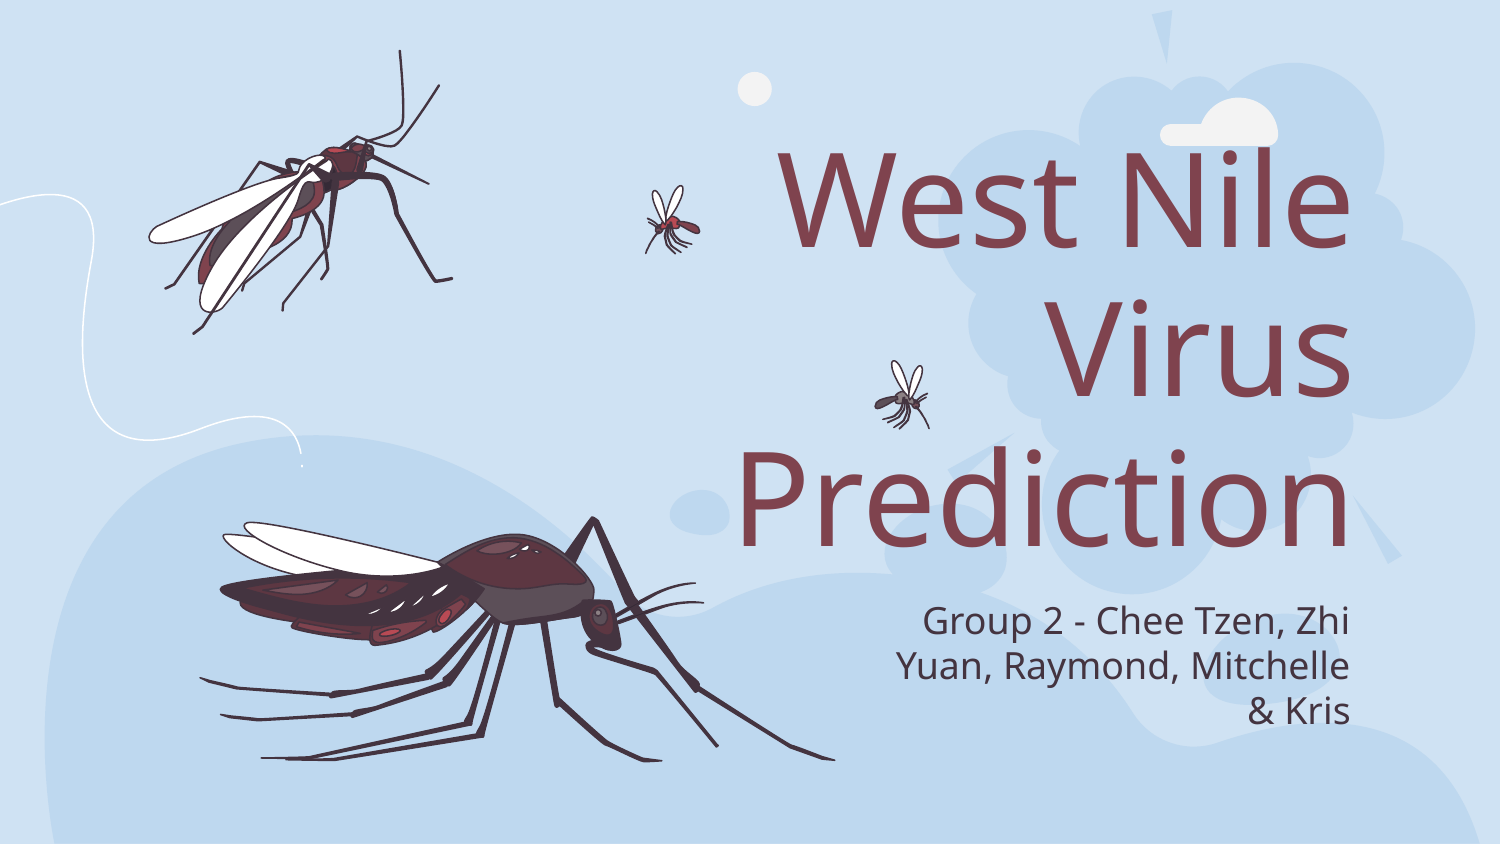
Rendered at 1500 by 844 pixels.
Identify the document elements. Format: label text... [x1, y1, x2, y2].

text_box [645, 184, 701, 254]
title West Nile Virus Prediction [639, 112, 1371, 637]
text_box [0, 128, 274, 500]
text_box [874, 359, 930, 430]
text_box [134, 50, 453, 335]
subtitle Group 2 - Chee Tzen, Zhi Yuan, Raymond, Mitchelle & Kris [849, 581, 1366, 715]
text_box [199, 516, 836, 762]
